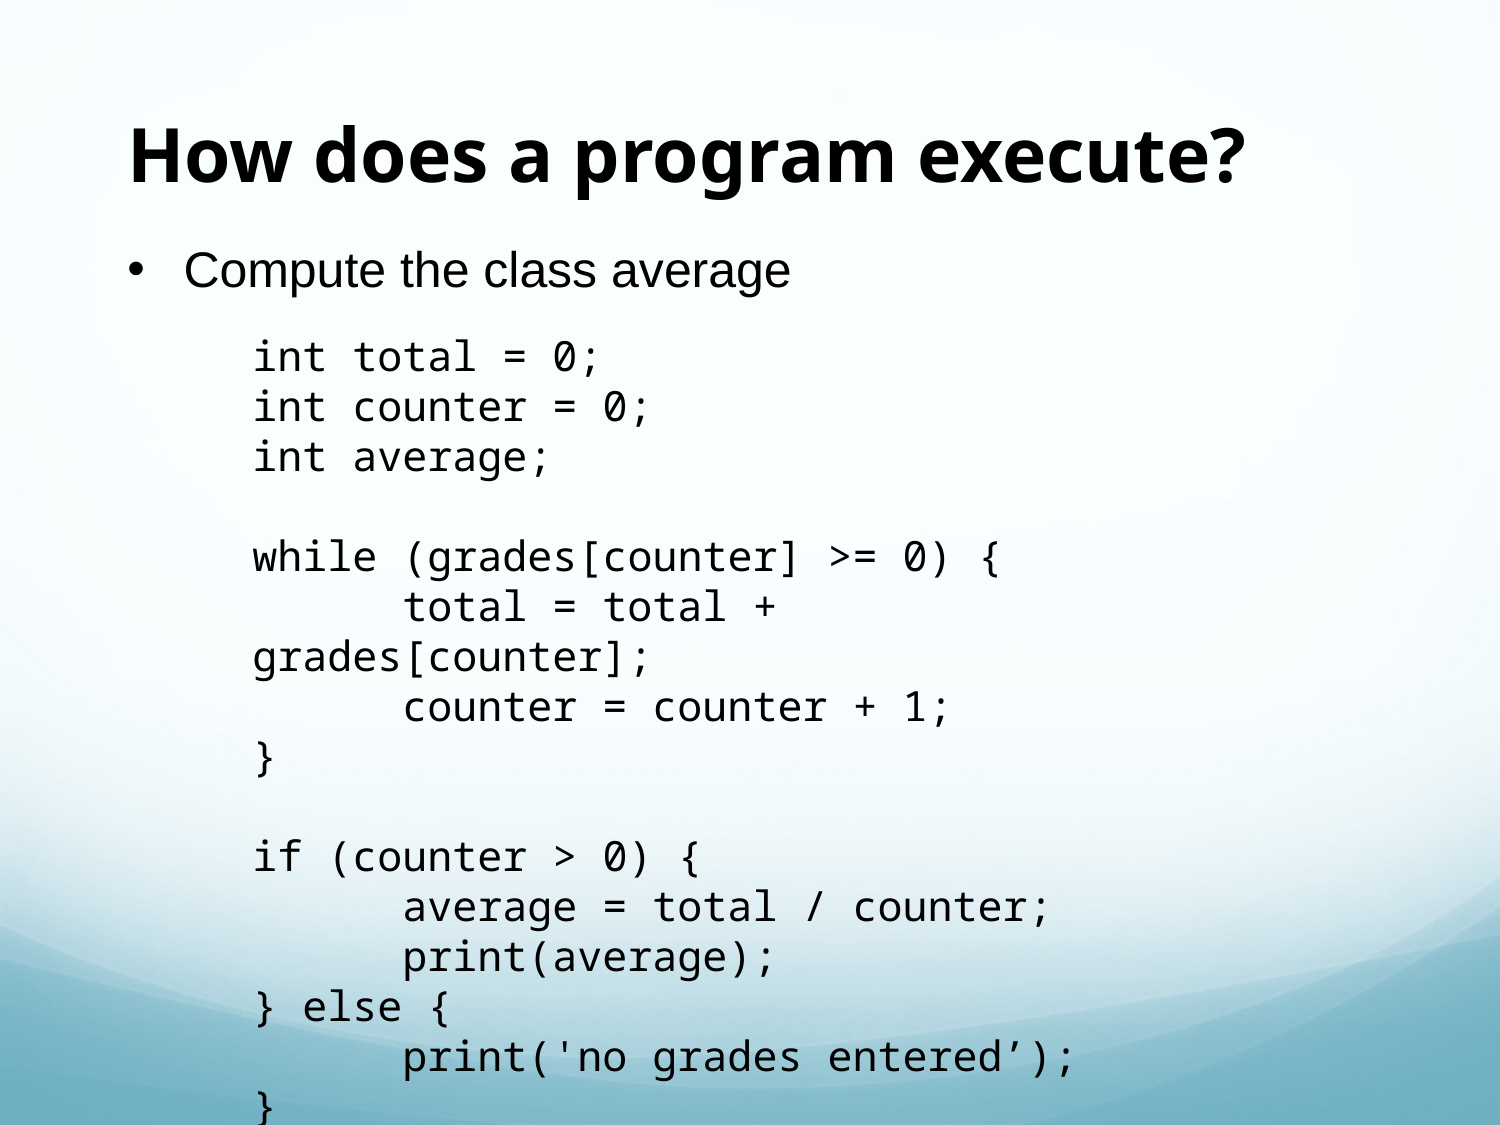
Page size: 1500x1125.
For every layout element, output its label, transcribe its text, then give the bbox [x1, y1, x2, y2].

text_box Compute the class average [112, 212, 1325, 325]
picture [0, 0, 1500, 1125]
text_box int total = 0; int counter = 0; int average; while (grades[counter] >= 0) { total = total + grades[counter]; counter = counter + 1; } if (counter > 0) { average = total / counter; print(average); } else { print('no grades entered’); } [237, 322, 1200, 1125]
text_box How does a program execute? [112, 99, 1388, 207]
